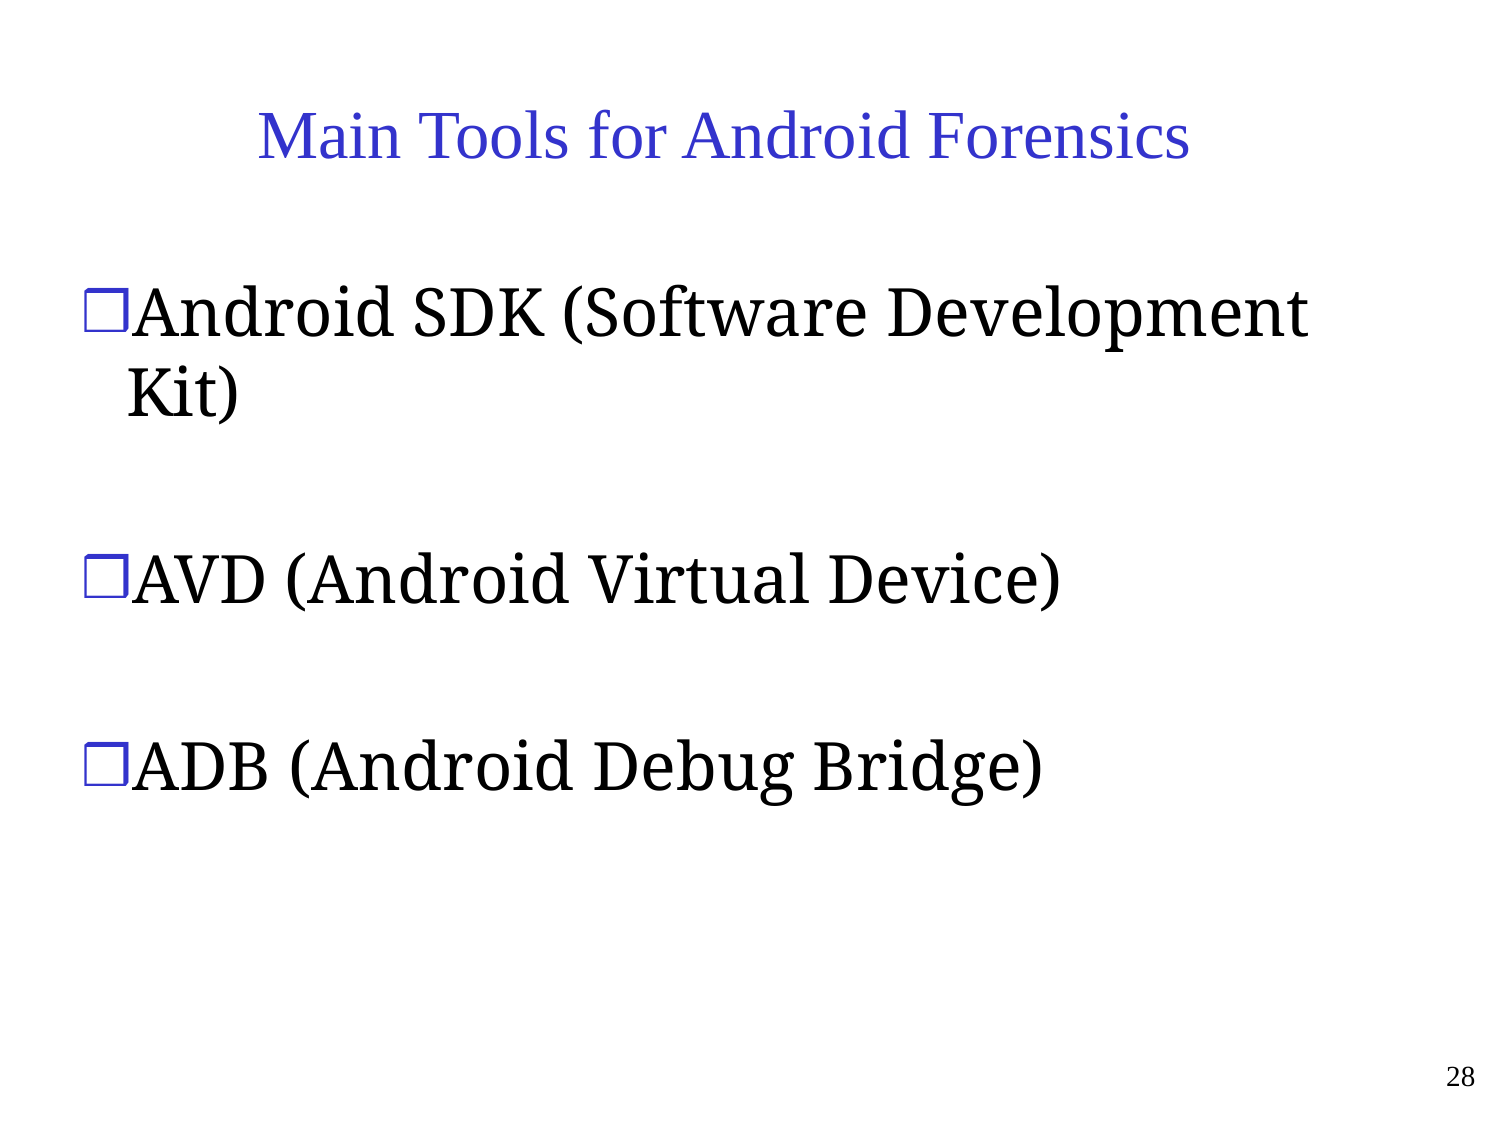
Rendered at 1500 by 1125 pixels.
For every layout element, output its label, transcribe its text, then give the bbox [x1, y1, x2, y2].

title Main Tools for Android Forensics [87, 37, 1363, 225]
text_box 28 [1345, 1049, 1484, 1100]
list Android SDK (Software Development Kit) AVD (Android Virtual Device) ADB (Android Debug Bridge) [73, 262, 1426, 800]
